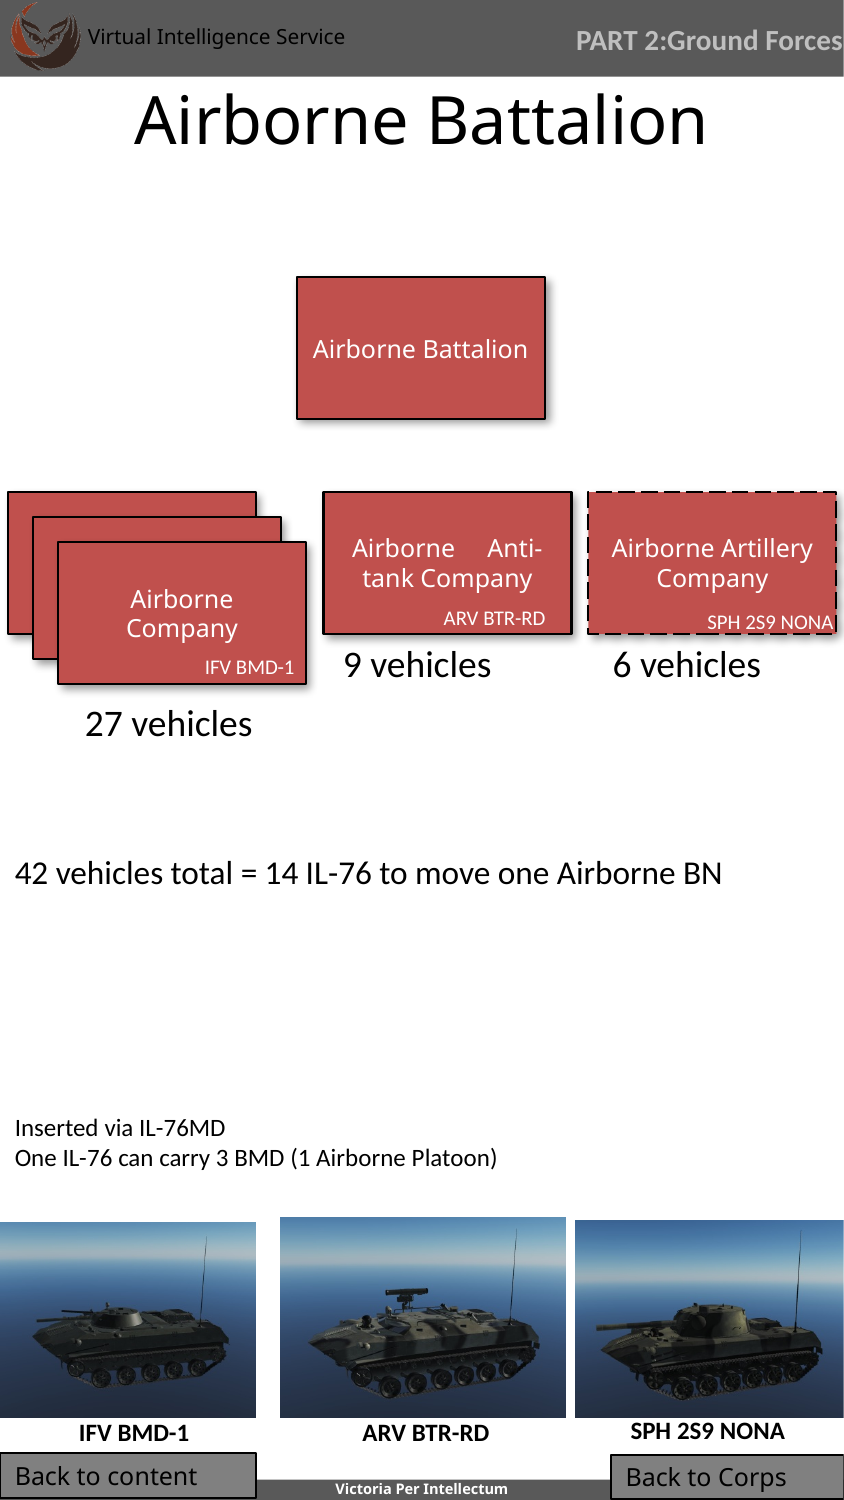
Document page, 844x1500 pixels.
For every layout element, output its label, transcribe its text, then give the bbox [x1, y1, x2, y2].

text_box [32, 516, 356, 663]
picture [0, 1222, 256, 1418]
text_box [7, 491, 331, 638]
text_box Airborne Battalion [295, 275, 547, 421]
text_box IFV BMD-1 [0, 1409, 281, 1455]
text_box ARV BTR-RD [280, 1426, 572, 1454]
text_box Back to content [0, 1455, 257, 1498]
text_box Inserted via IL-76MD One IL-76 can carry 3 BMD (1 Airborne Platoon) [0, 1104, 615, 1179]
text_box 27 vehicles [70, 695, 352, 752]
picture [575, 1219, 844, 1418]
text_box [332, 491, 587, 639]
text_box 42 vehicles total = 14 IL-76 to move one Airborne BN [0, 843, 844, 899]
picture [279, 1216, 566, 1418]
text_box SPH 2S9 NONA [561, 1422, 844, 1452]
text_box 6 vehicles [597, 632, 844, 693]
text_box Back to Corps [610, 1454, 844, 1500]
title Airborne Battalion [0, 76, 844, 160]
text_box 9 vehicles [383, 648, 597, 693]
text_box PART 2:Ground Forces [551, 0, 844, 77]
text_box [57, 541, 381, 688]
picture [0, 0, 88, 76]
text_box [588, 491, 837, 635]
